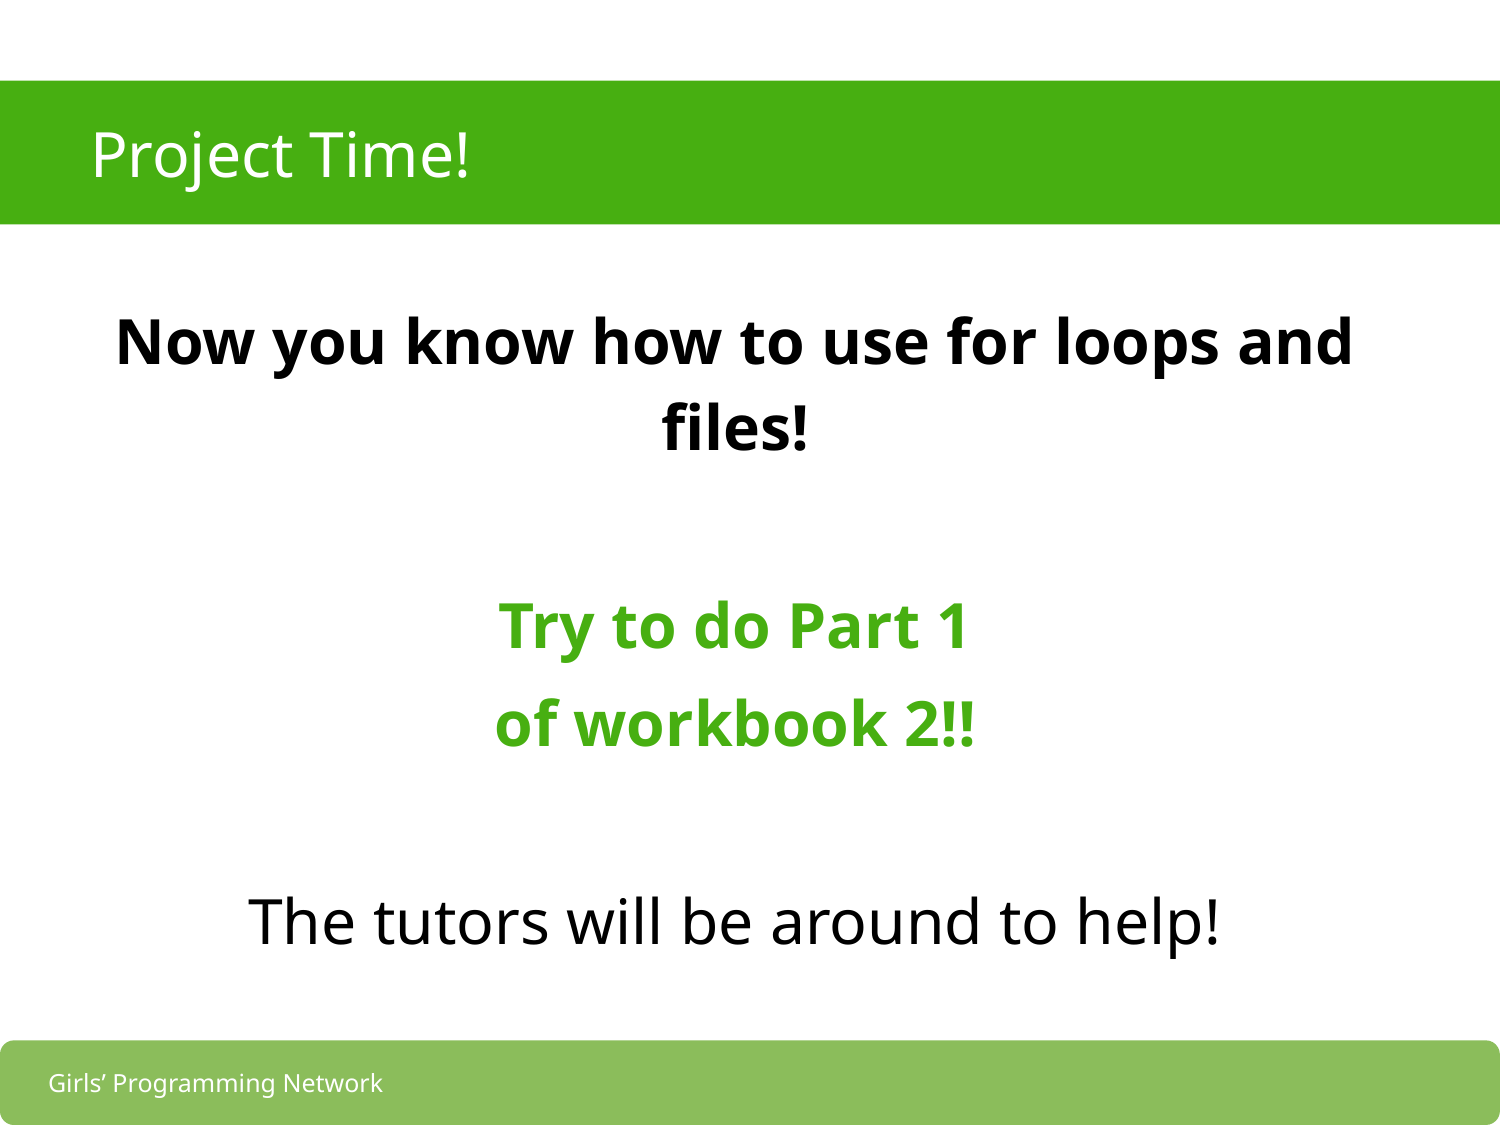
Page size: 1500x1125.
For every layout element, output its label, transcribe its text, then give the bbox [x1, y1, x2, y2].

title Project Time! [75, 80, 1425, 225]
list Now you know how to use for loops and files! Try to do Part 1 of workbook 2!! The tutors will be around to help! [60, 276, 1411, 965]
